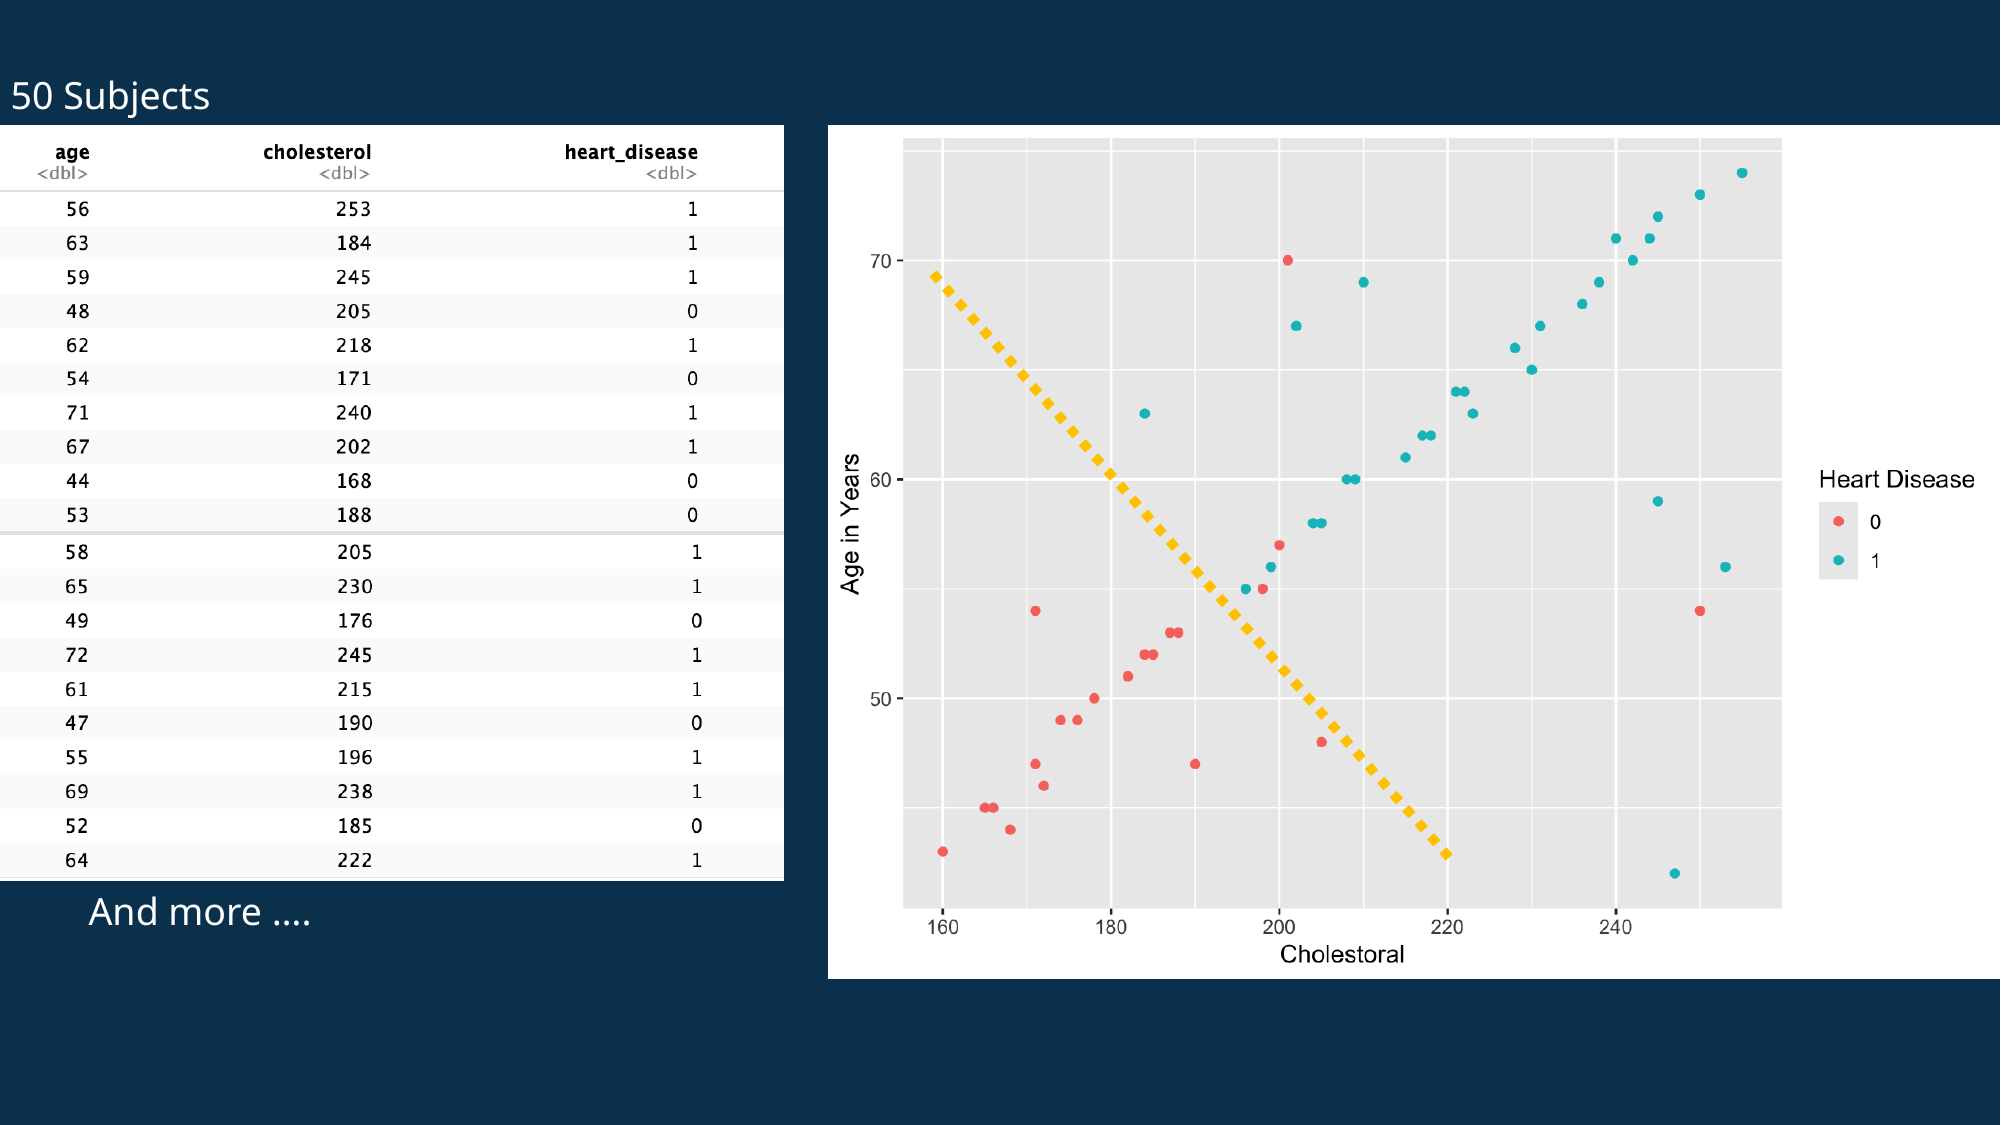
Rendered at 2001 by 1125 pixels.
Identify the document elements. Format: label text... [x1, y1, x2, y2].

picture [827, 124, 2000, 979]
picture [0, 124, 785, 881]
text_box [927, 266, 1450, 858]
text_box 50 Subjects [0, 64, 226, 121]
text_box And more …. [73, 889, 633, 941]
